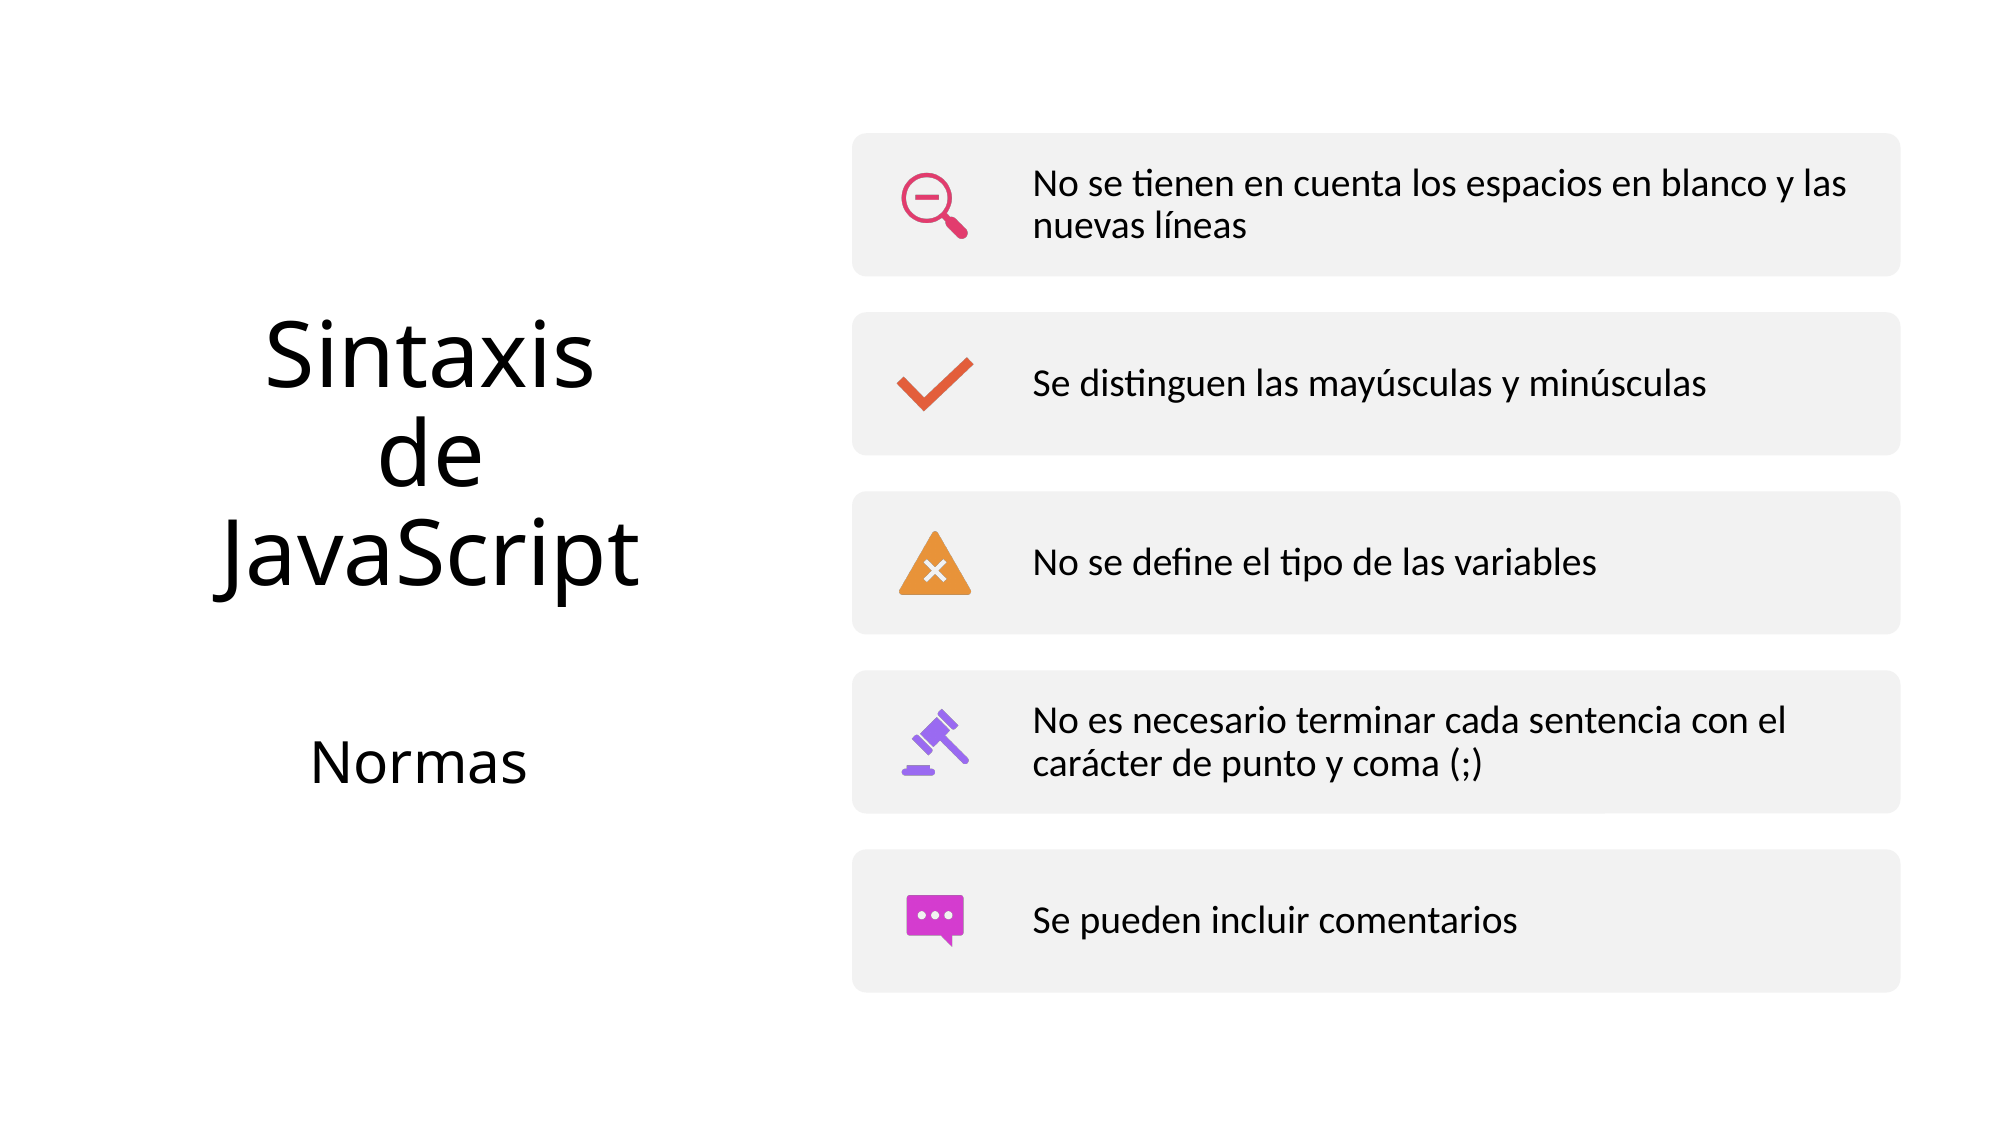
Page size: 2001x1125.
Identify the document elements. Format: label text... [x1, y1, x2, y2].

title Sintaxis de JavaScript Normas [189, 159, 673, 953]
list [852, 132, 1901, 994]
